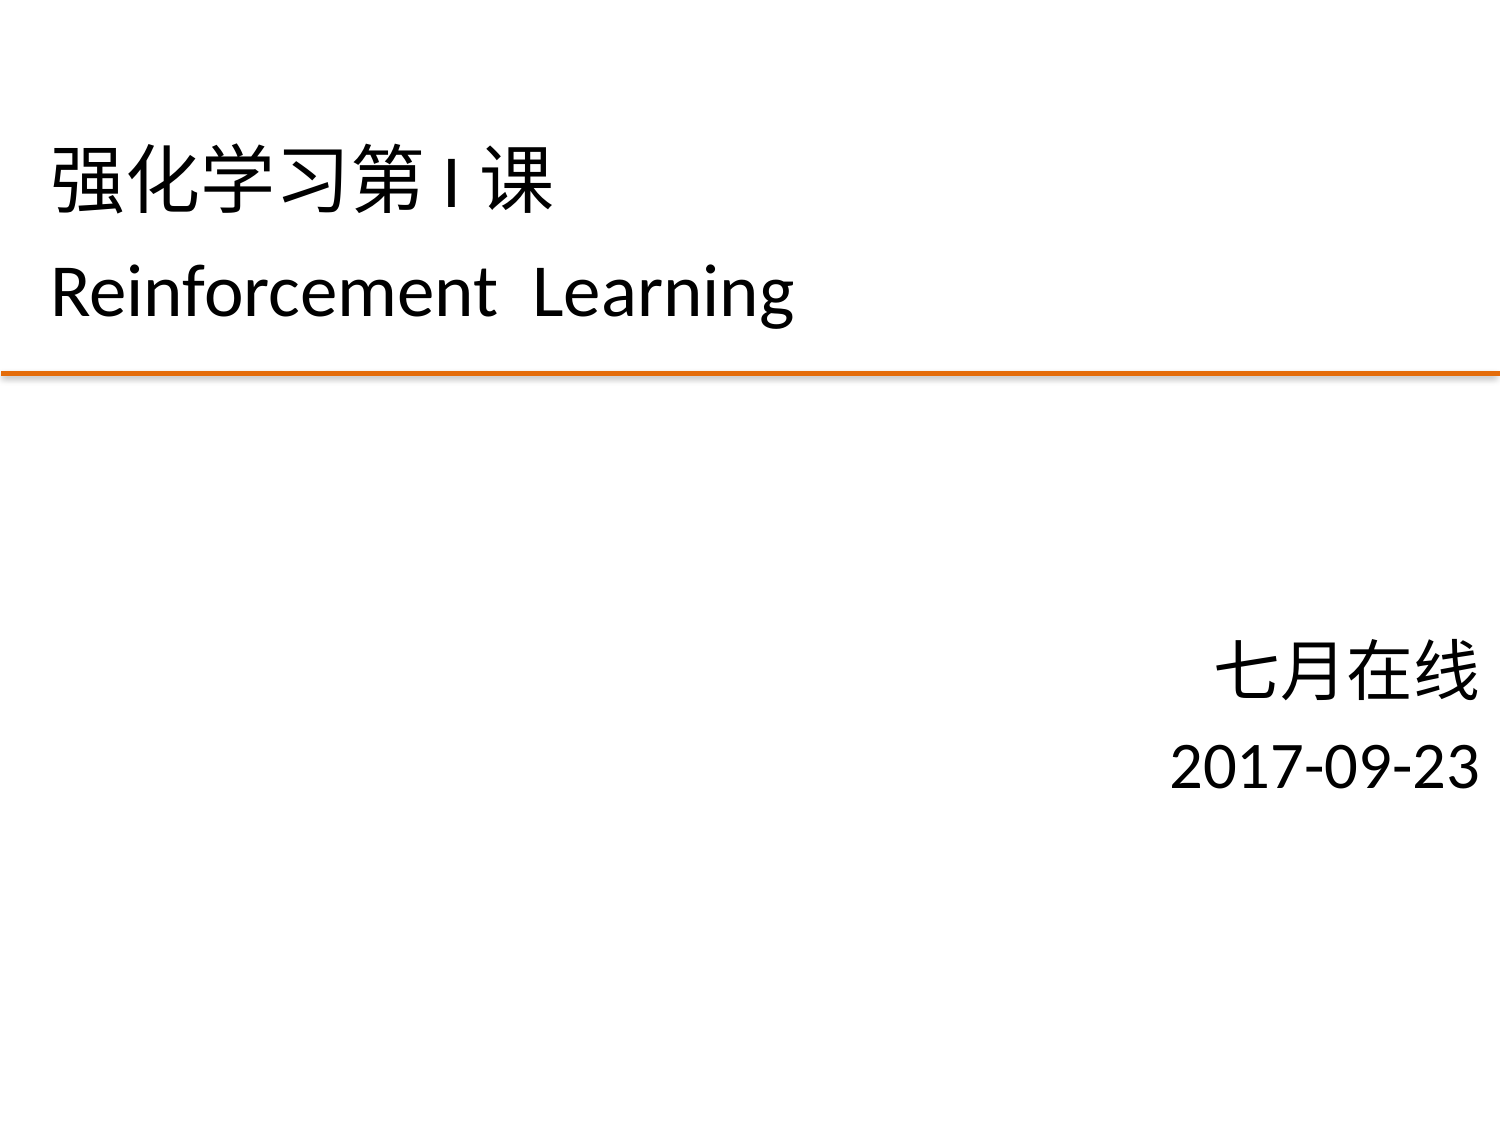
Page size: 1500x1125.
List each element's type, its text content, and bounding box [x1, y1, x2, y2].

title 强化学习第I课 Reinforcement Learning [34, 102, 1310, 344]
subtitle 七月在线 2017-09-23 [445, 620, 1496, 909]
